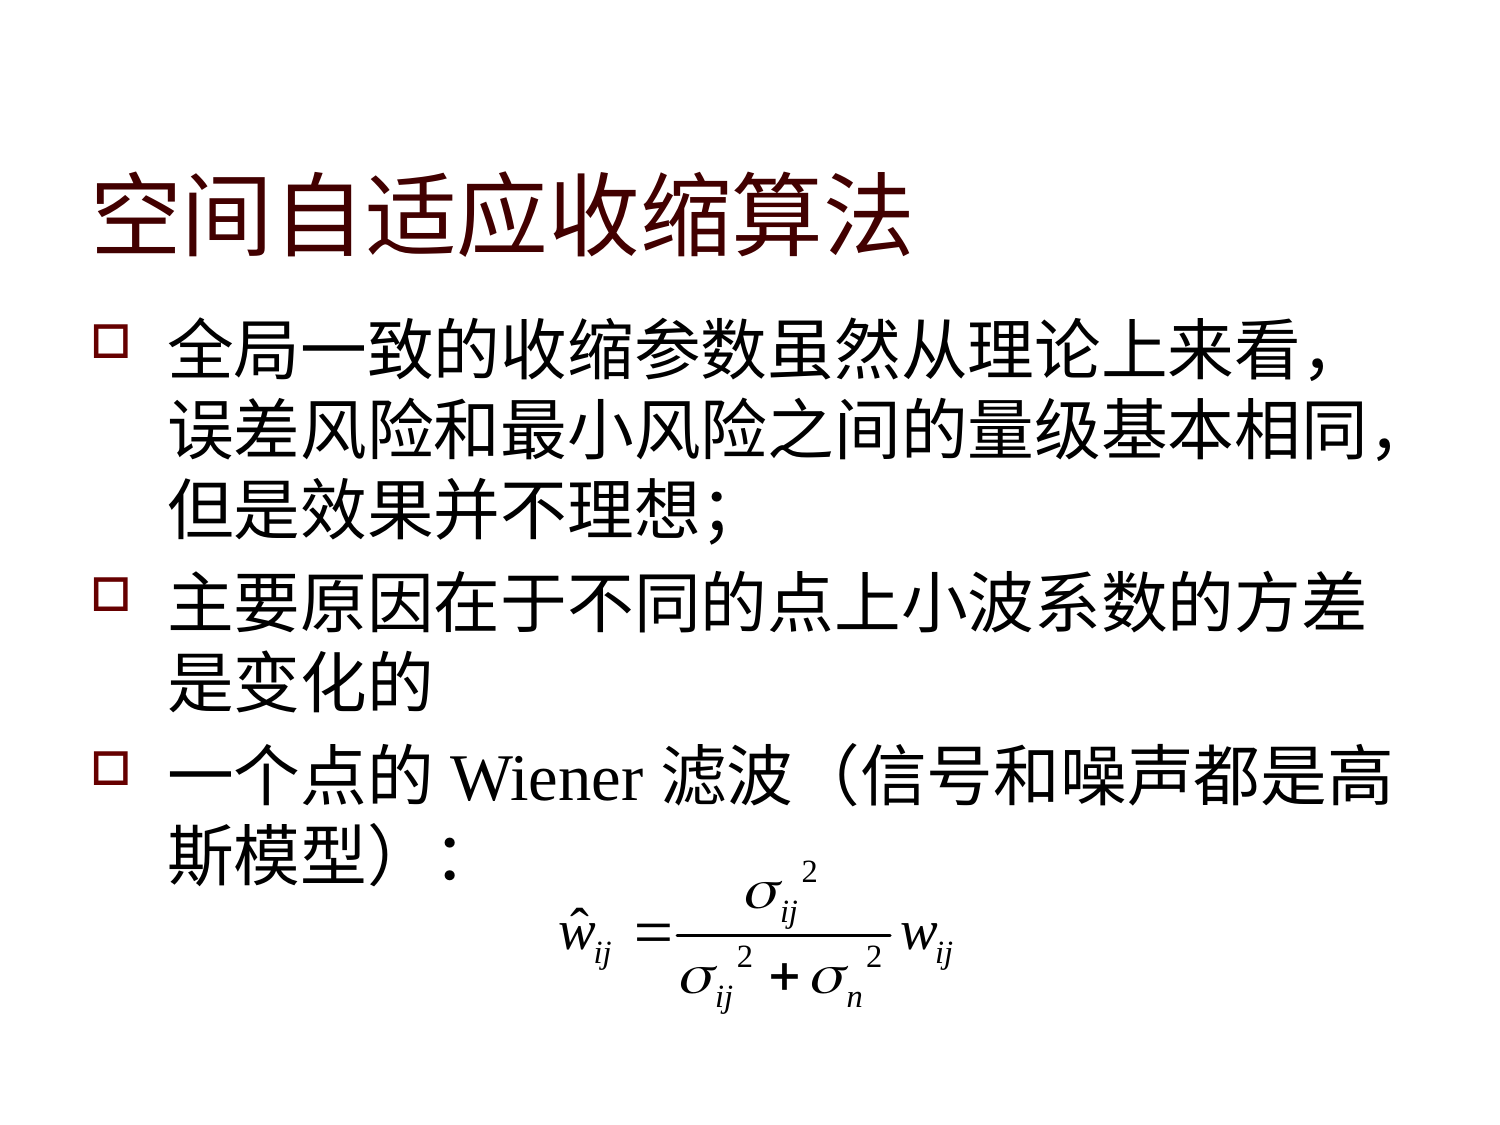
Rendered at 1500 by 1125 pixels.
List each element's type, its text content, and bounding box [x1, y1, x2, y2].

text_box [548, 845, 963, 1025]
list 全局一致的收缩参数虽然从理论上来看，误差风险和最小风险之间的量级基本相同，但是效果并不理想； 主要原因在于不同的点上小波系数的方差是变化的 一个点的Wiener滤波（信号和噪声都是高斯模型）： [75, 299, 1425, 1006]
title 空间自适应收缩算法 [75, 87, 1425, 275]
